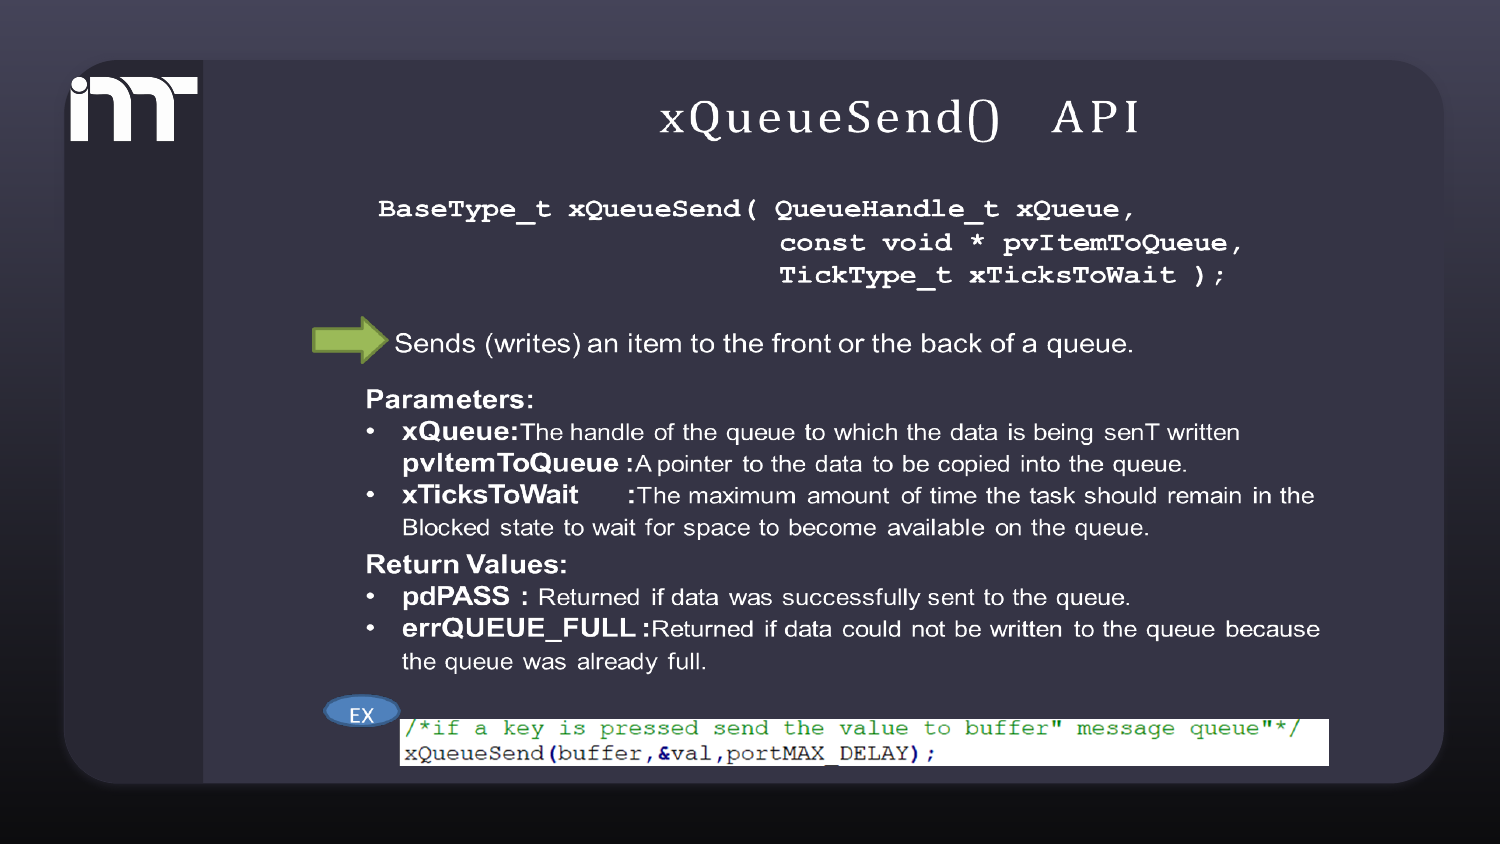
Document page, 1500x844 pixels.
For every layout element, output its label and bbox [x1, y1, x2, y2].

picture [65, 72, 203, 144]
picture [312, 72, 1345, 766]
